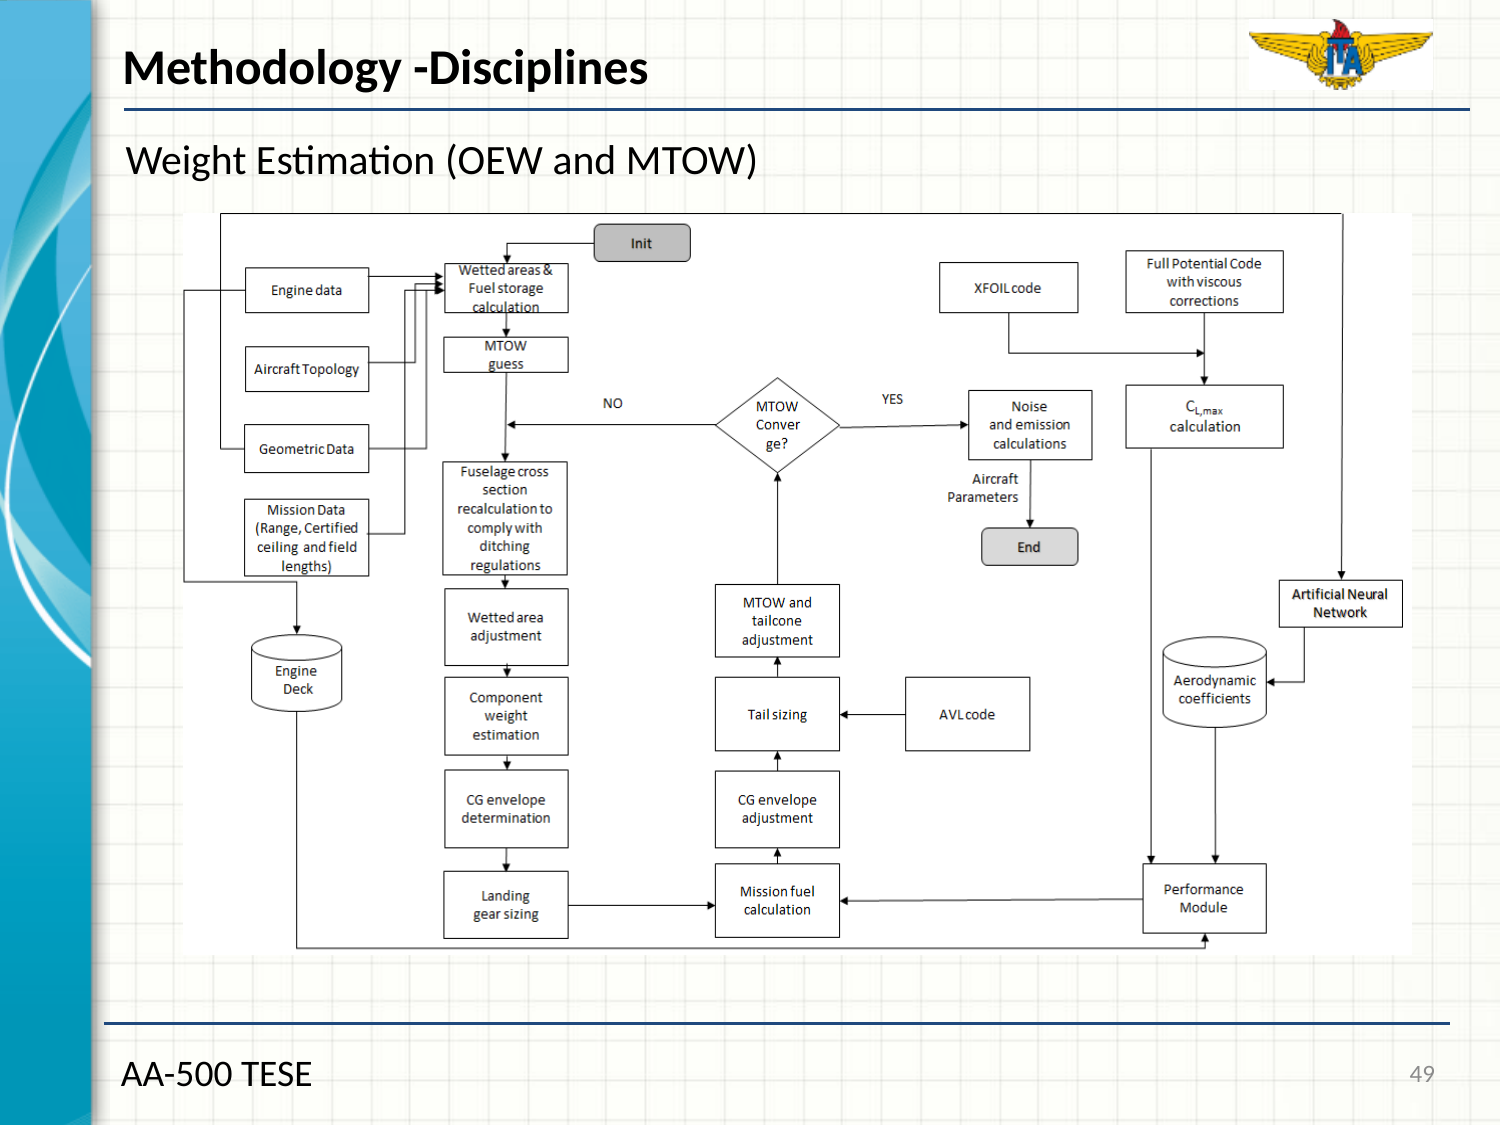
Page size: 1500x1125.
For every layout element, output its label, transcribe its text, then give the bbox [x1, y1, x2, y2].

text_box Weight Estimation (OEW and MTOW) [110, 125, 1270, 191]
picture [0, 0, 1500, 1125]
slide_number 49 [1100, 1042, 1450, 1103]
text_box Methodology -Disciplines [107, 27, 758, 102]
